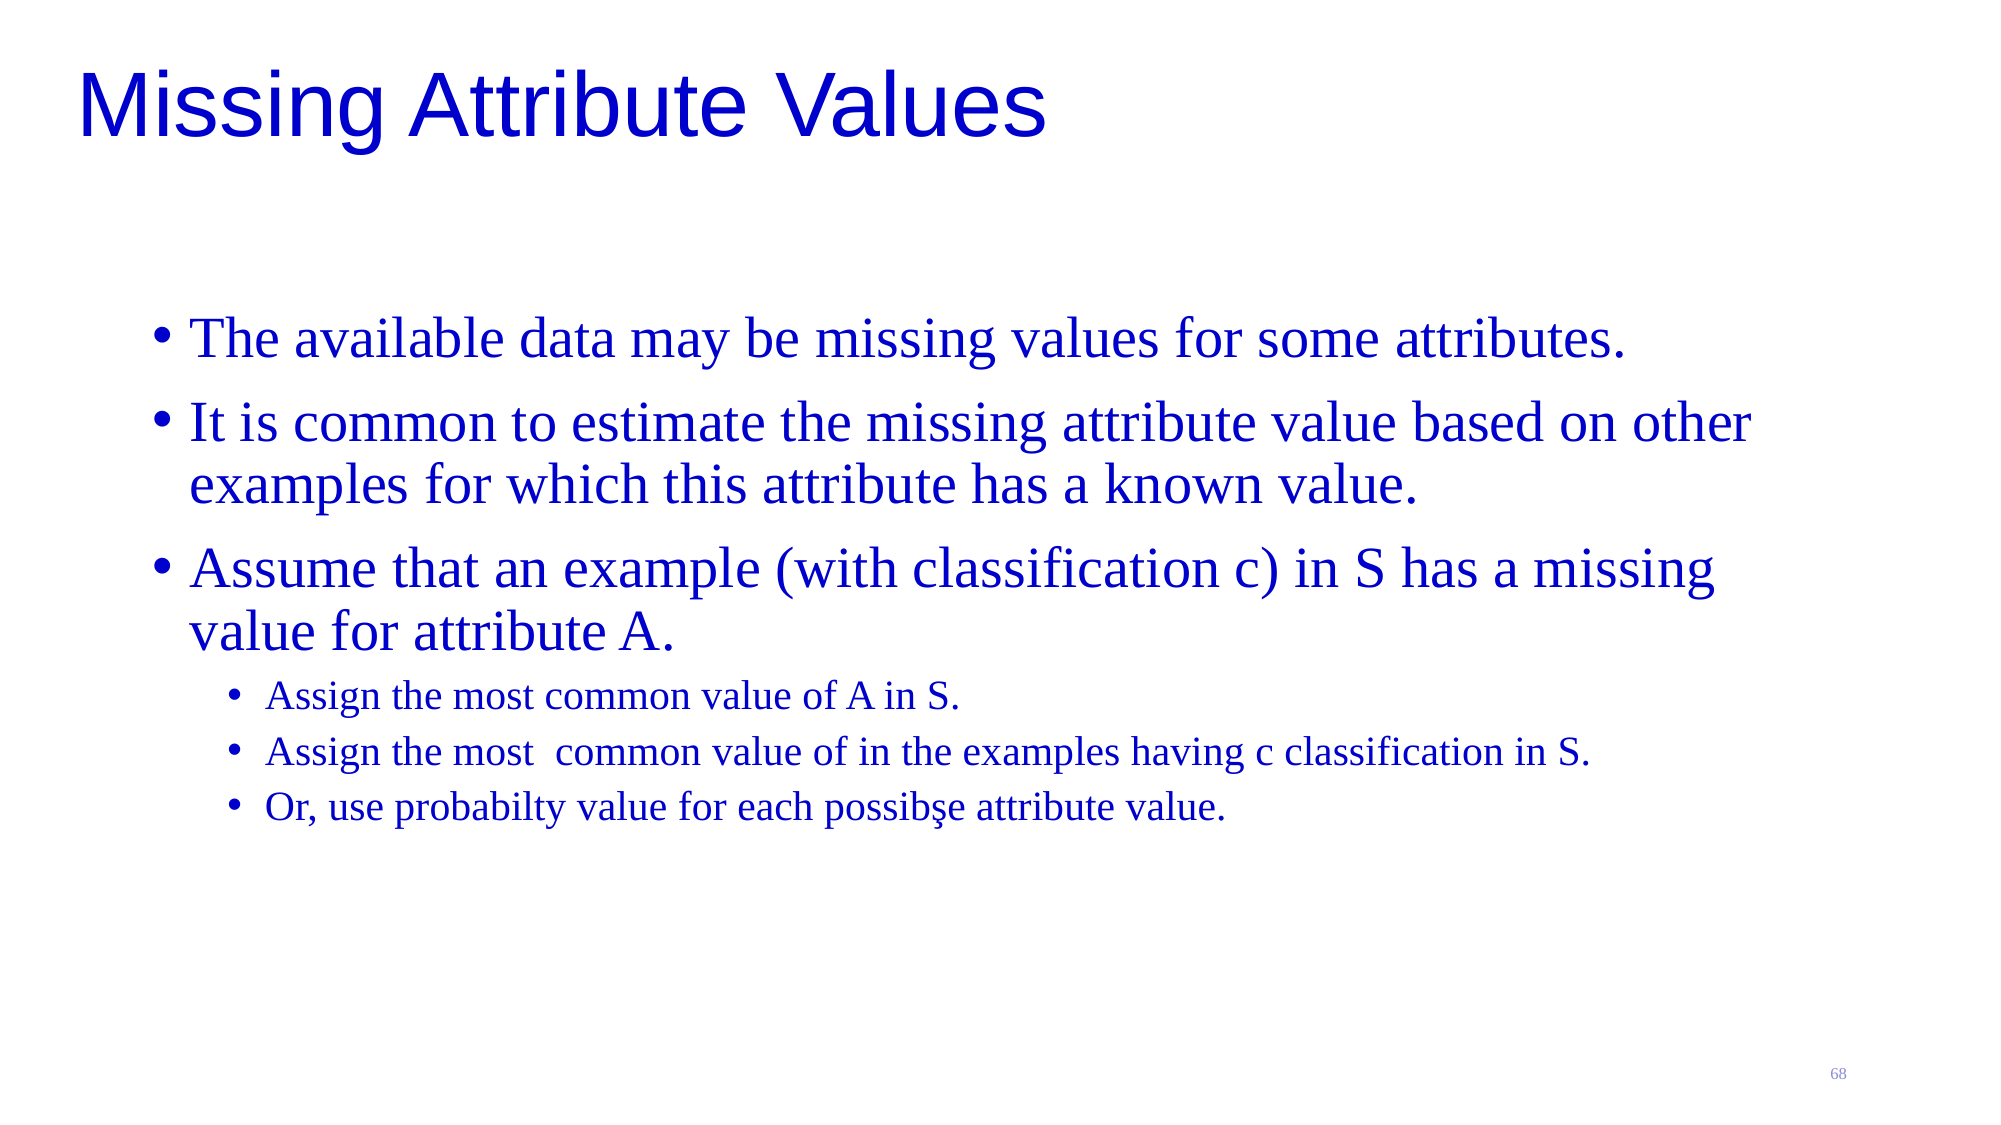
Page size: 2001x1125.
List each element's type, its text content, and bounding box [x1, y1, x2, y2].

list The available data may be missing values for some attributes. It is common to estimate the missing attribute value based on other examples for which this attribute has a known value. Assume that an example (with classification c) in S has a missing value for attribute A. Assign the most common value of A in S. Assign the most common value of in the examples having c classification in S. Or, use probabilty value for each possibşe attribute value. [137, 299, 1863, 1014]
title Missing Attribute Values [61, 45, 1900, 169]
slide_number 68 [1412, 1042, 1863, 1103]
